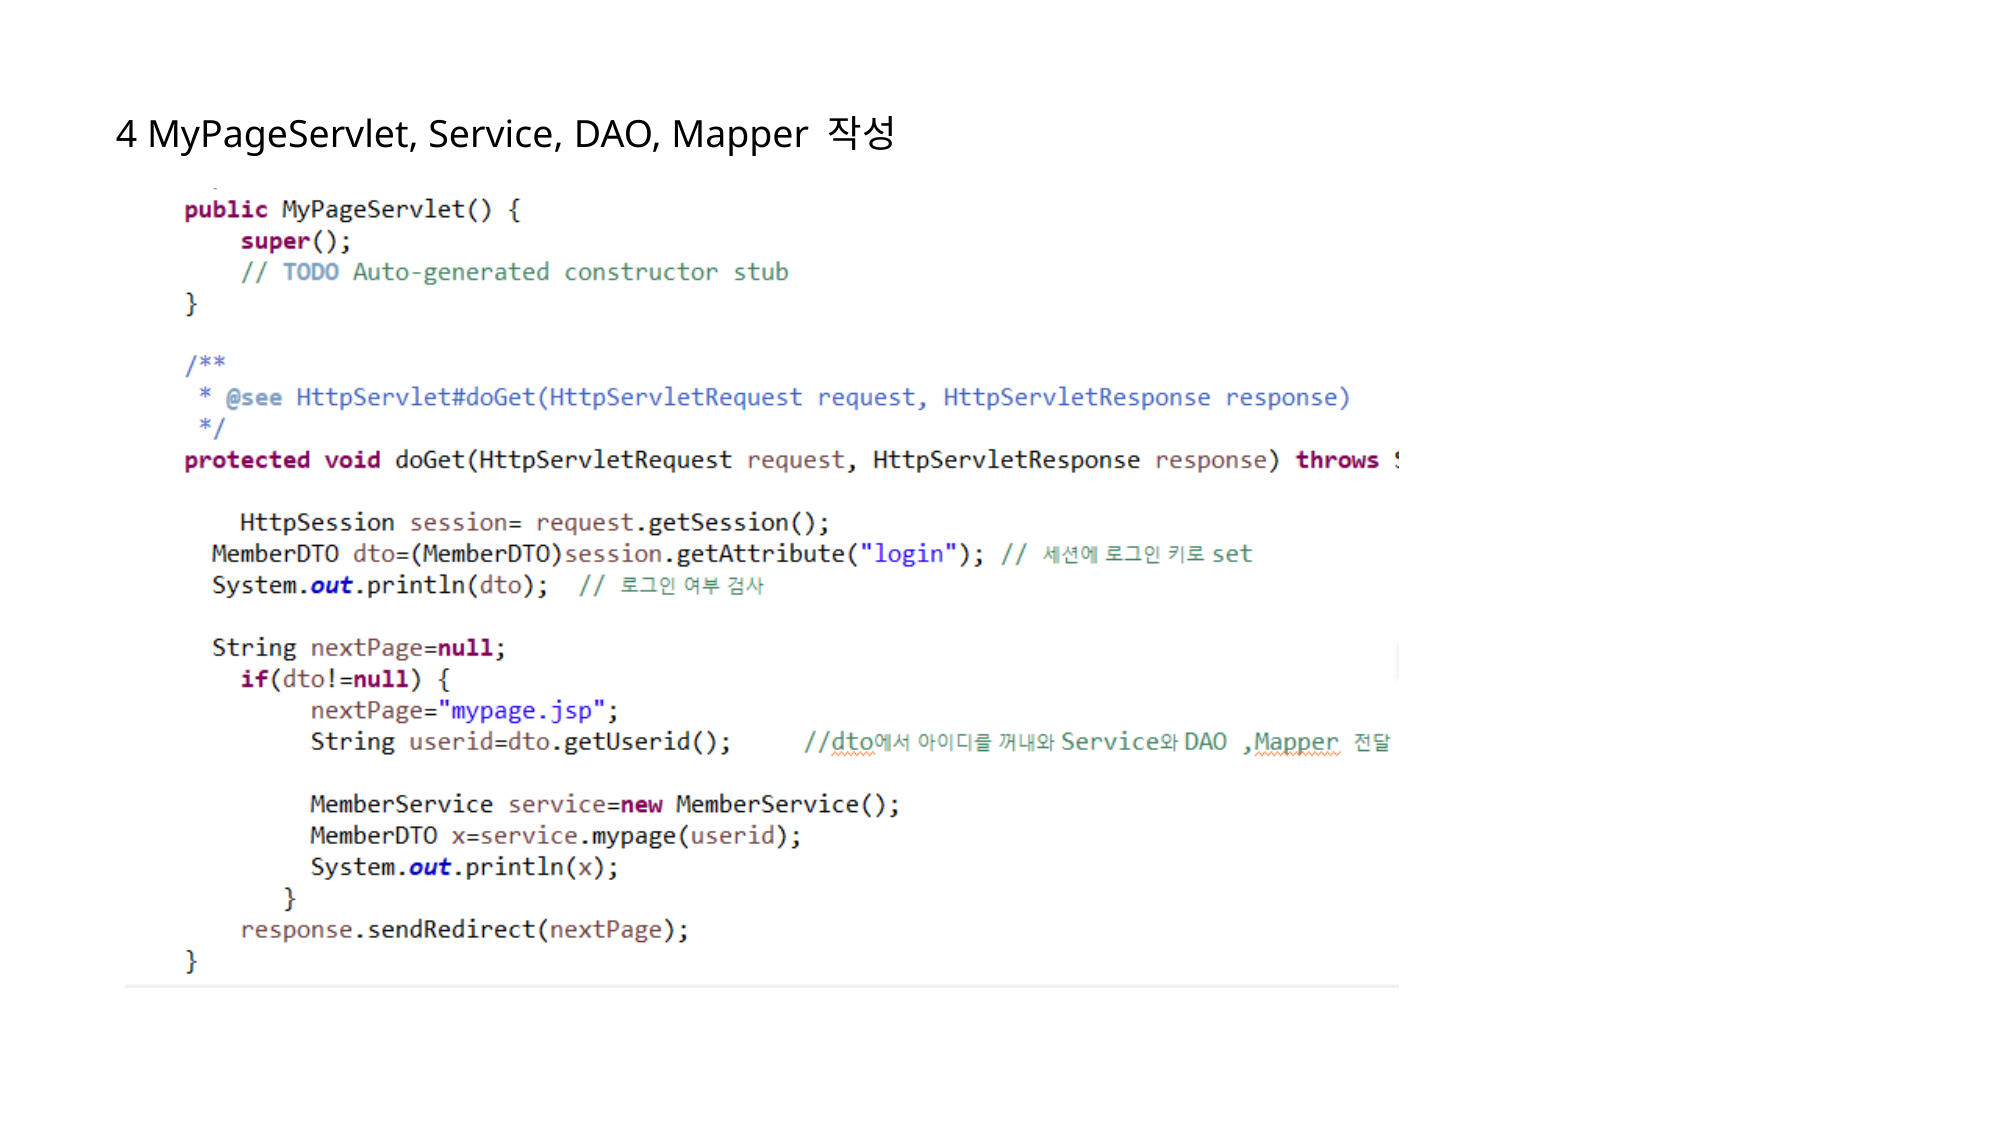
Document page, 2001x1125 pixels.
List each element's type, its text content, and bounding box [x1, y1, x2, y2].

text_box 4 MyPageServlet, Service, DAO, Mapper 작성 [101, 102, 1102, 163]
picture [125, 188, 1399, 988]
